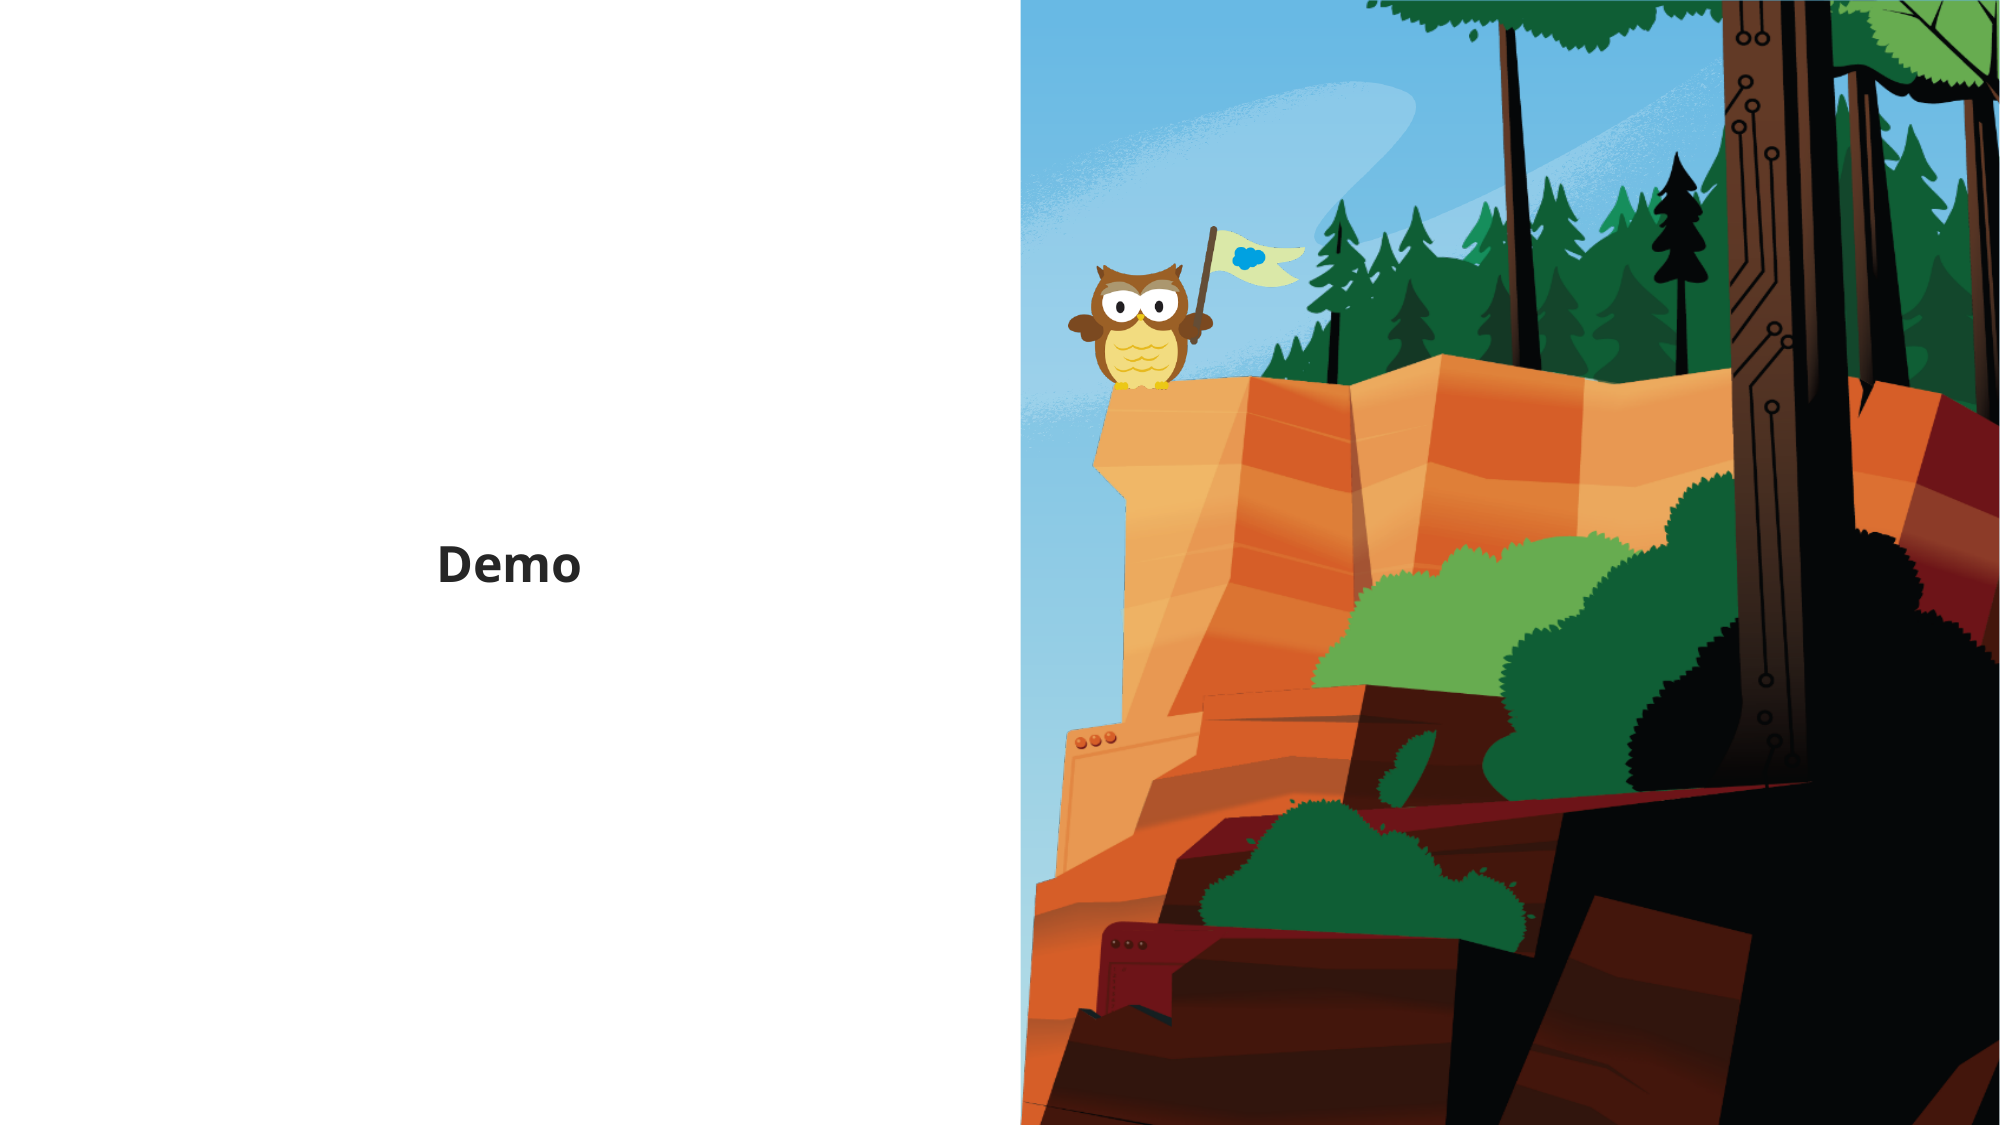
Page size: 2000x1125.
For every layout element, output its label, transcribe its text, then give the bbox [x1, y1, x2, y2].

text_box Demo [0, 524, 1020, 600]
picture [686, 0, 2000, 1125]
